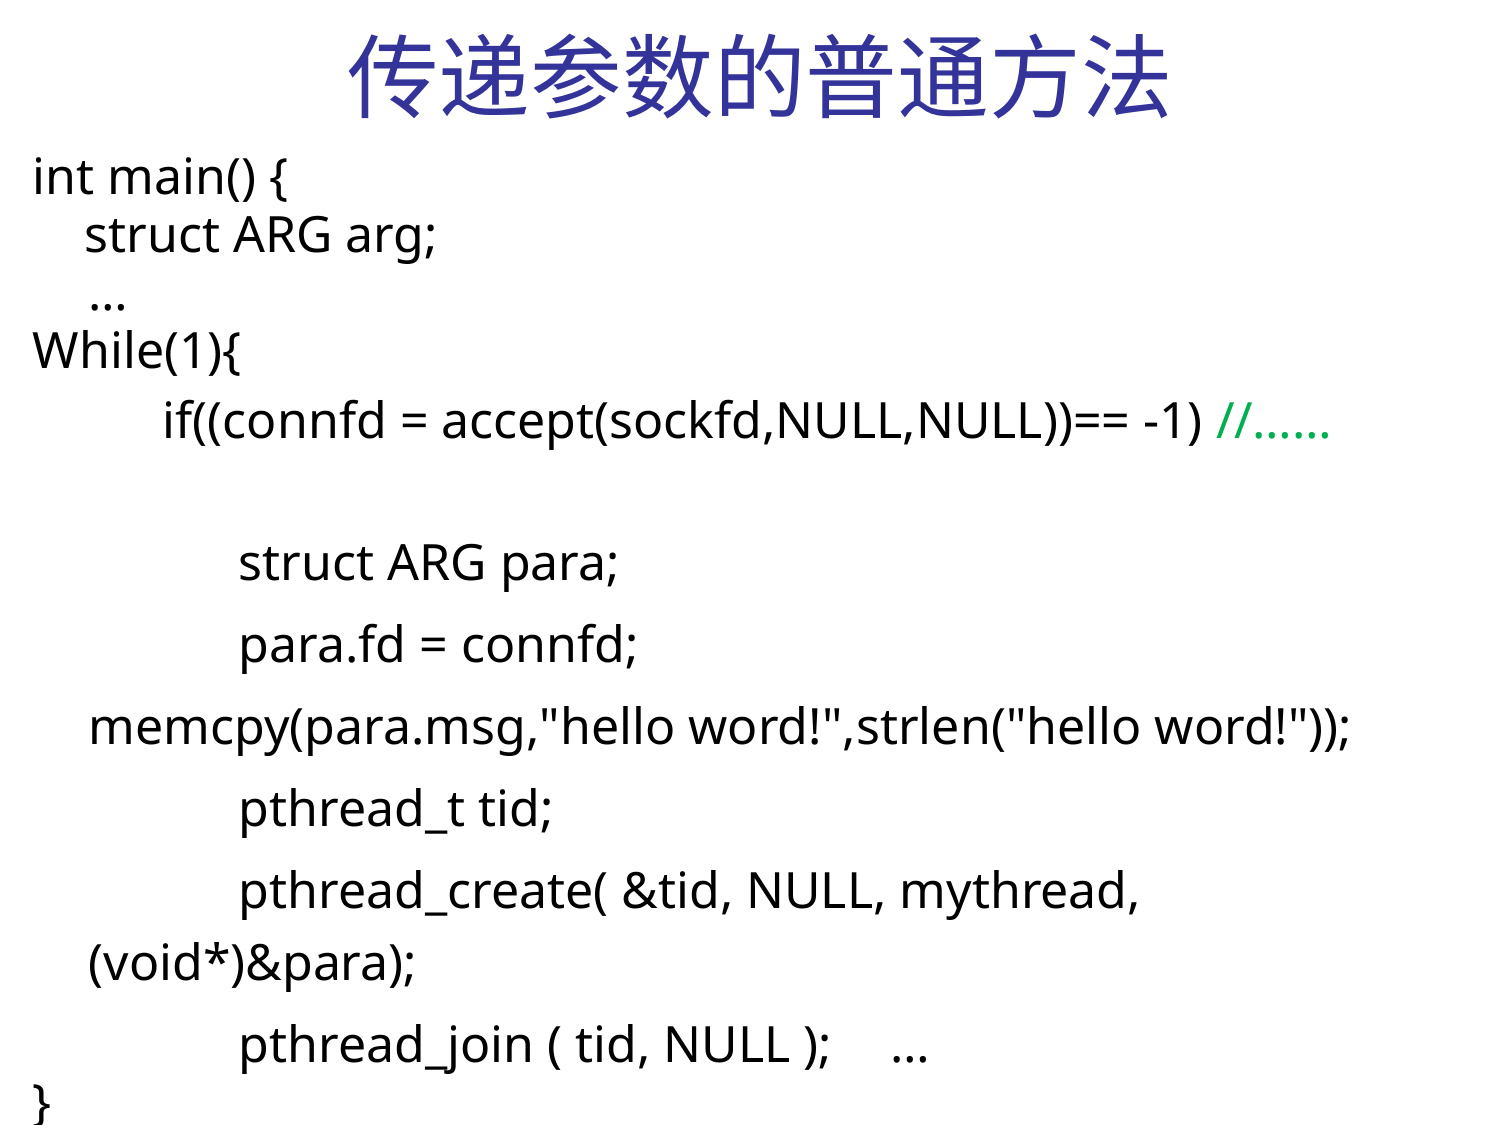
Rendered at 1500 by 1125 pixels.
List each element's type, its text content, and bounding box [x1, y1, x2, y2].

list int main() { struct ARG arg; … While(1){ if((connfd = accept(sockfd,NULL,NULL))== -1) //…… struct ARG para; para.fd = connfd; memcpy(para.msg,"hello word!",strlen("hello word!")); pthread_t tid; pthread_create( &tid, NULL, mythread, (void*)&para); pthread_join ( tid, NULL ); … } [17, 148, 1483, 1125]
title 传递参数的普通方法 [147, 11, 1373, 138]
